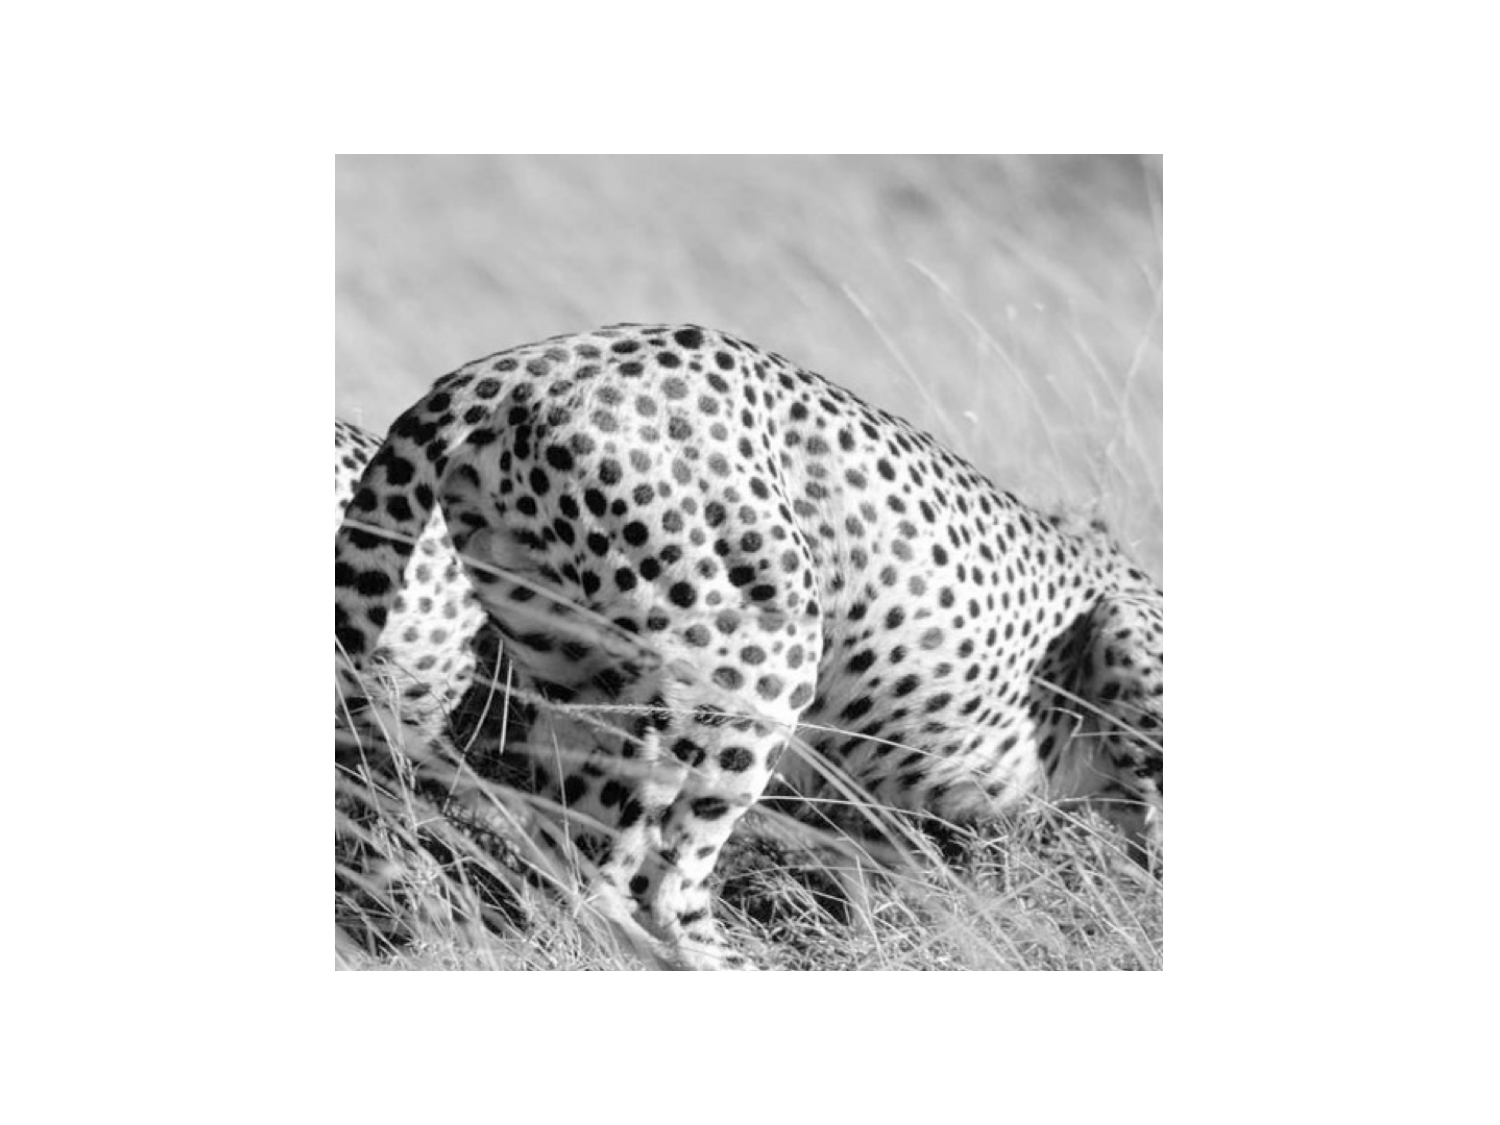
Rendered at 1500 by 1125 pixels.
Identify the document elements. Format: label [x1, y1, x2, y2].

picture [335, 153, 1163, 972]
